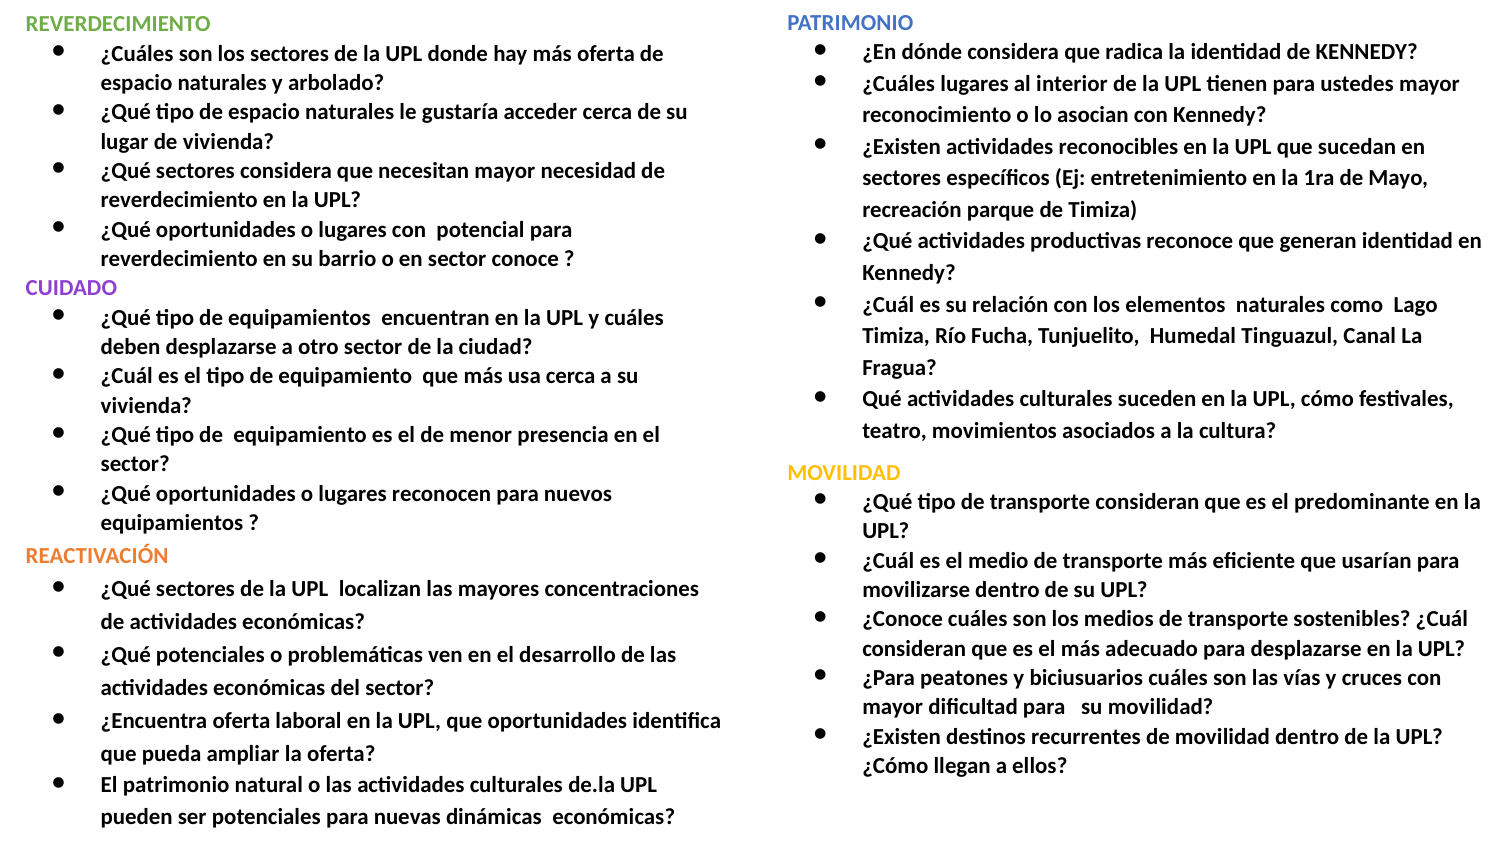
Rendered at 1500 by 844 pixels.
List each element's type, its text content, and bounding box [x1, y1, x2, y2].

text_box REVERDECIMIENTO ¿Cuáles son los sectores de la UPL donde hay más oferta de espacio naturales y arbolado? ¿Qué tipo de espacio naturales le gustaría acceder cerca de su lugar de vivienda? ¿Qué sectores considera que necesitan mayor necesidad de reverdecimiento en la UPL? ¿Qué oportunidades o lugares con potencial para reverdecimiento en su barrio o en sector conoce ? CUIDADO ¿Qué tipo de equipamientos encuentran en la UPL y cuáles deben desplazarse a otro sector de la ciudad? ¿Cuál es el tipo de equipamiento que más usa cerca a su vivienda? ¿Qué tipo de equipamiento es el de menor presencia en el sector? ¿Qué oportunidades o lugares reconocen para nuevos equipamientos ? REACTIVACIÓN ¿Qué sectores de la UPL localizan las mayores concentraciones de actividades económicas? ¿Qué potenciales o problemáticas ven en el desarrollo de las actividades económicas del sector? ¿Encuentra oferta laboral en la UPL, que oportunidades identifica que pueda ampliar la oferta? El patrimonio natural o las actividades culturales de.la UPL pueden ser potenciales para nuevas dinámicas económicas? [14, 1, 739, 835]
text_box PATRIMONIO ¿En dónde considera que radica la identidad de KENNEDY? ¿Cuáles lugares al interior de la UPL tienen para ustedes mayor reconocimiento o lo asocian con Kennedy? ¿Existen actividades reconocibles en la UPL que sucedan en sectores específicos (Ej: entretenimiento en la 1ra de Mayo, recreación parque de Timiza) ¿Qué actividades productivas reconoce que generan identidad en Kennedy? ¿Cuál es su relación con los elementos naturales como Lago Timiza, Río Fucha, Tunjuelito, Humedal Tinguazul, Canal La Fragua? Qué actividades culturales suceden en la UPL, cómo festivales, teatro, movimientos asociados a la cultura? MOVILIDAD ¿Qué tipo de transporte consideran que es el predominante en la UPL? ¿Cuál es el medio de transporte más eficiente que usarían para movilizarse dentro de su UPL? ¿Conoce cuáles son los medios de transporte sostenibles? ¿Cuál consideran que es el más adecuado para desplazarse en la UPL? ¿Para peatones y biciusuarios cuáles son las vías y cruces con mayor dificultad para su movilidad? ¿Existen destinos recurrentes de movilidad dentro de la UPL? ¿Cómo llegan a ellos? [776, 0, 1500, 813]
